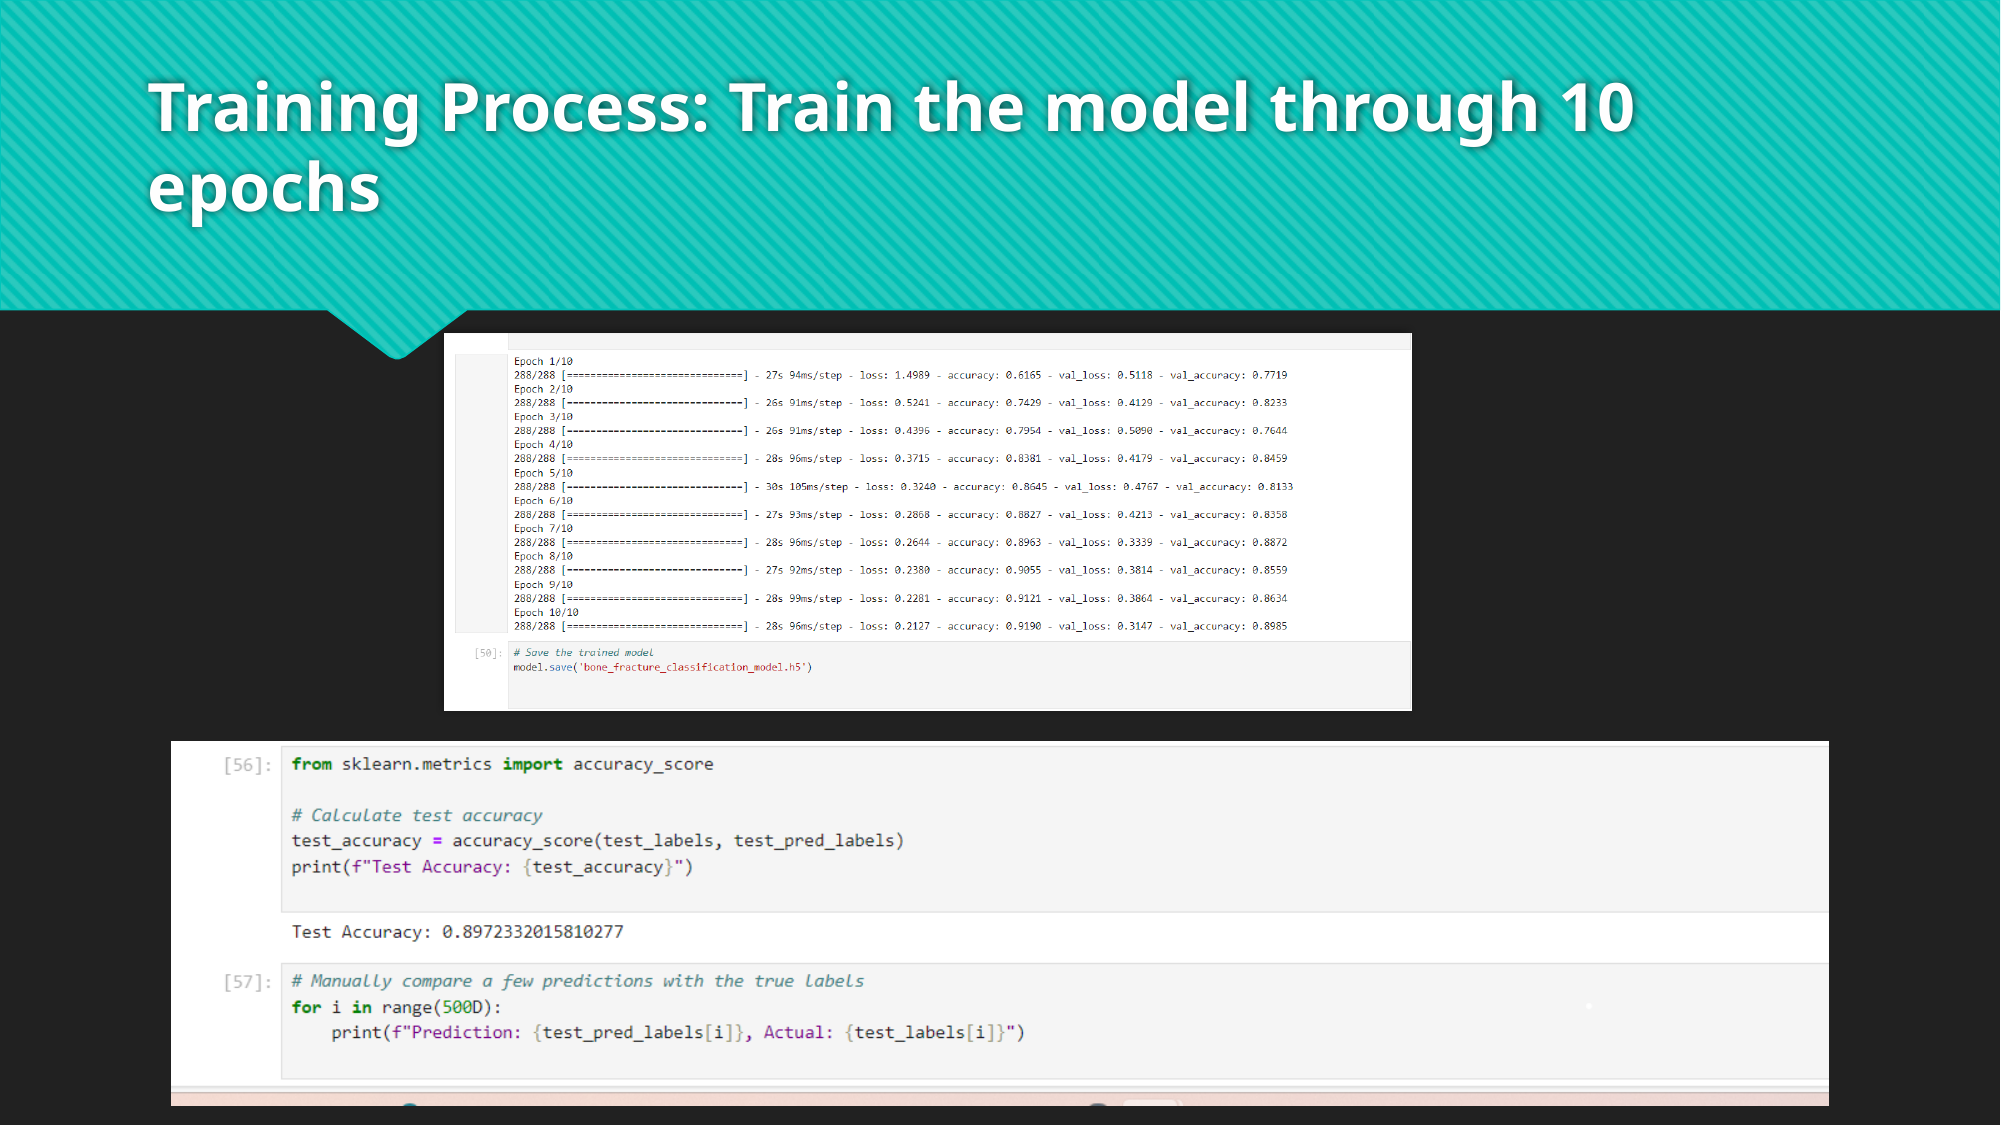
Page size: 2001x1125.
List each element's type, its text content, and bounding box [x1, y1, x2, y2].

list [444, 332, 1412, 711]
title Training Process: Train the model through 10 epochs [132, 73, 1868, 233]
picture [171, 741, 1829, 1106]
